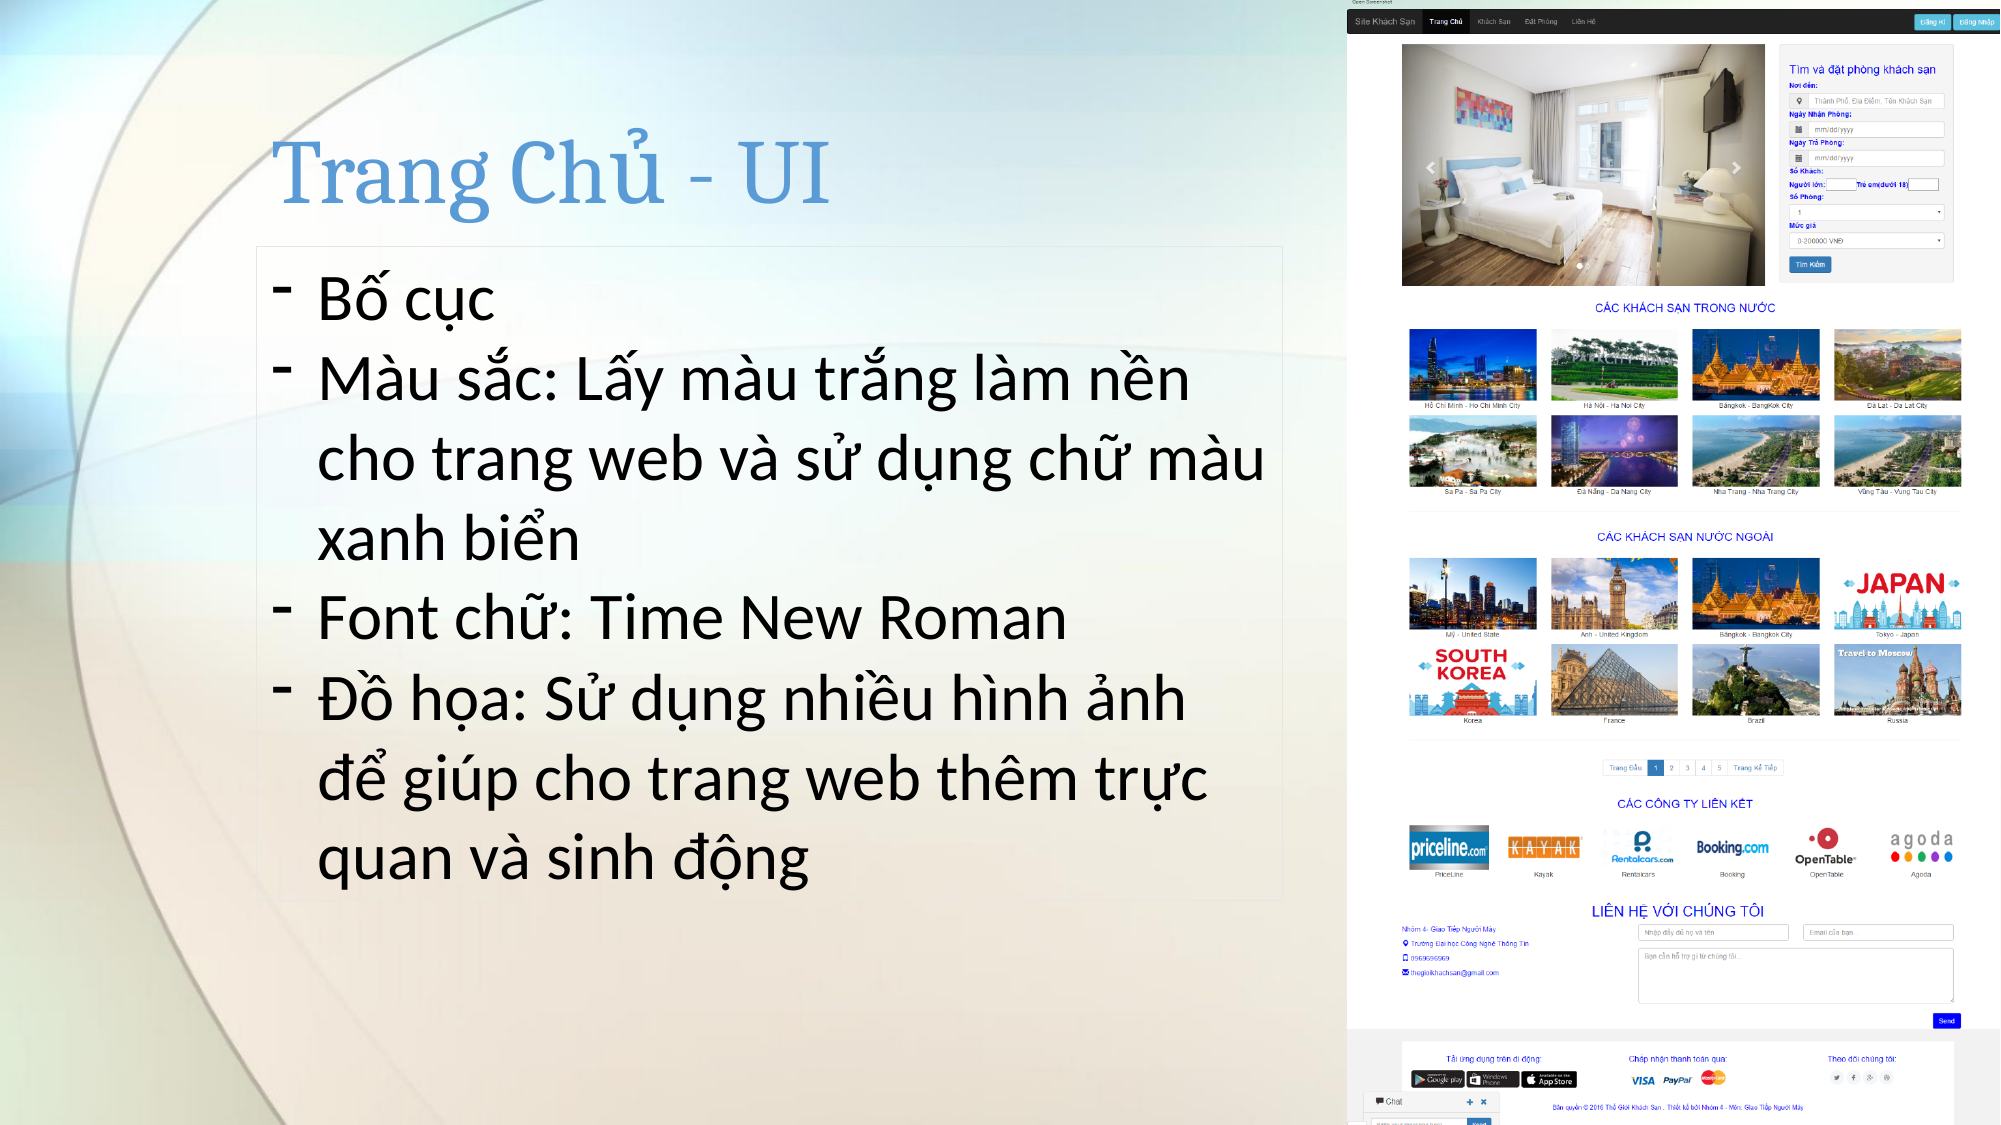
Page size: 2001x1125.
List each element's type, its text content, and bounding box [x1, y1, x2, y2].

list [1347, 0, 2000, 1125]
title Trang Chủ - UI [256, 57, 1338, 276]
text_box Bố cục Màu sắc: Lấy màu trắng làm nền cho trang web và sử dụng chữ màu xanh biển Font chữ: Time New Roman Đồ họa: Sử dụng nhiều hình ảnh để giúp cho trang web thêm trực quan và sinh động [256, 246, 1283, 901]
picture [0, 0, 1347, 1125]
